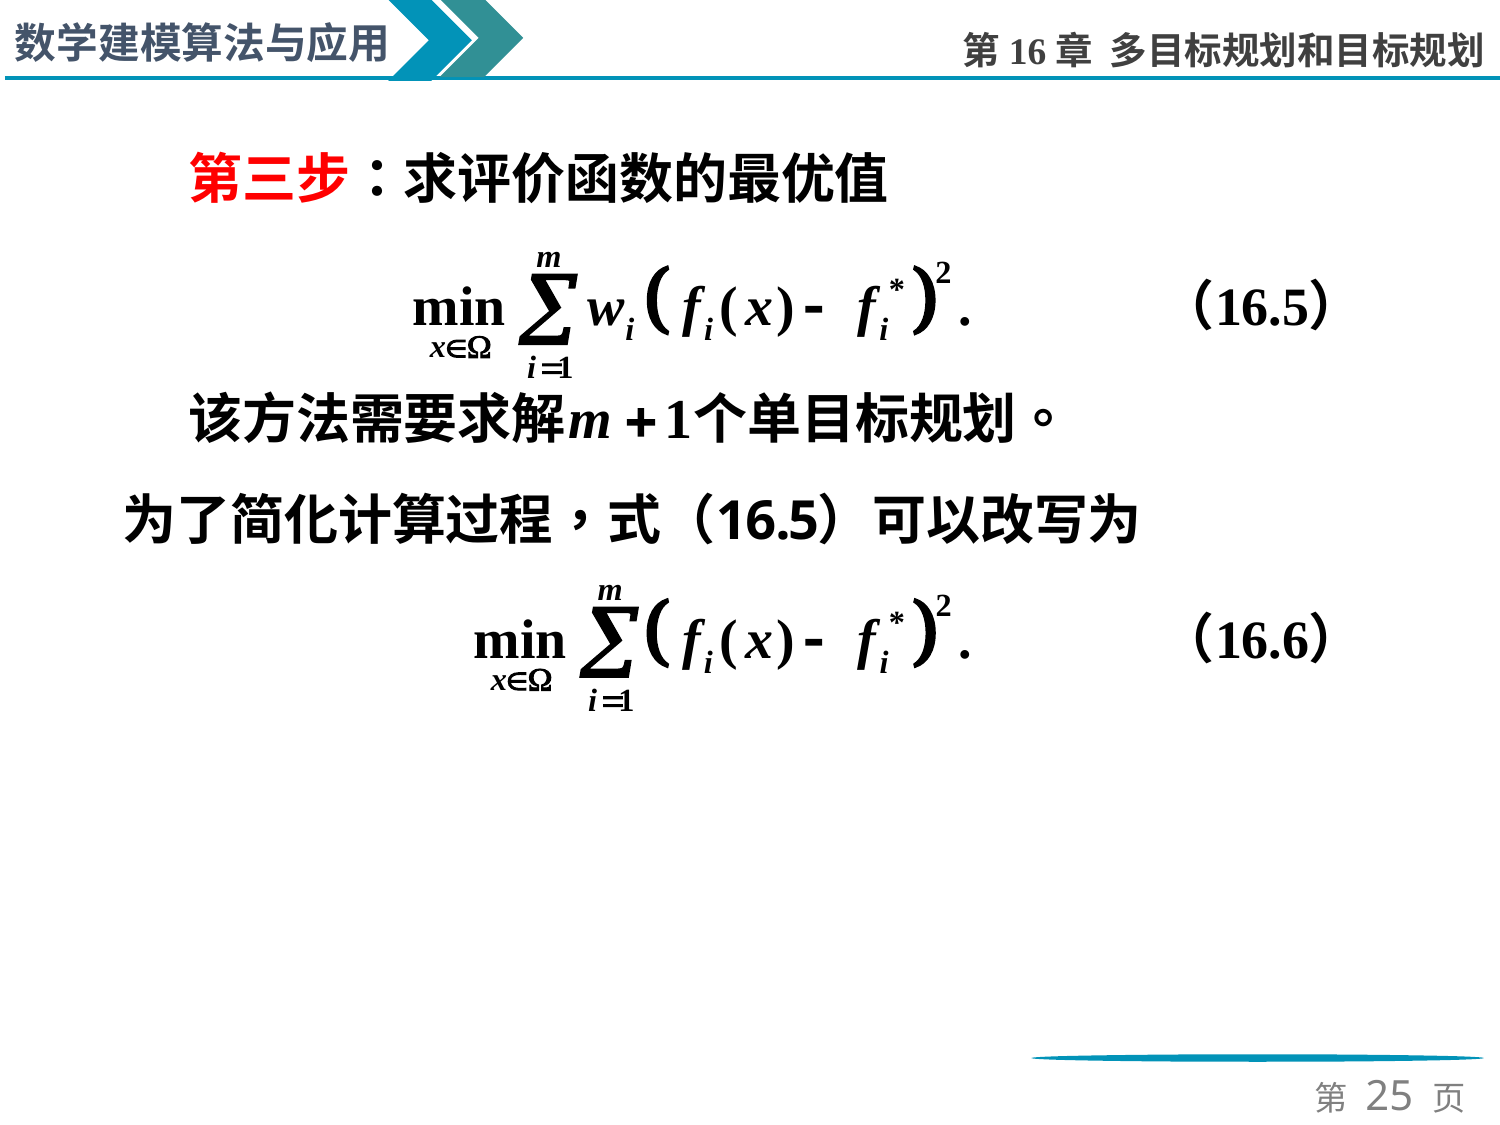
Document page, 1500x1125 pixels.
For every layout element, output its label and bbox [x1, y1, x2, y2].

text_box [80, 143, 1361, 909]
